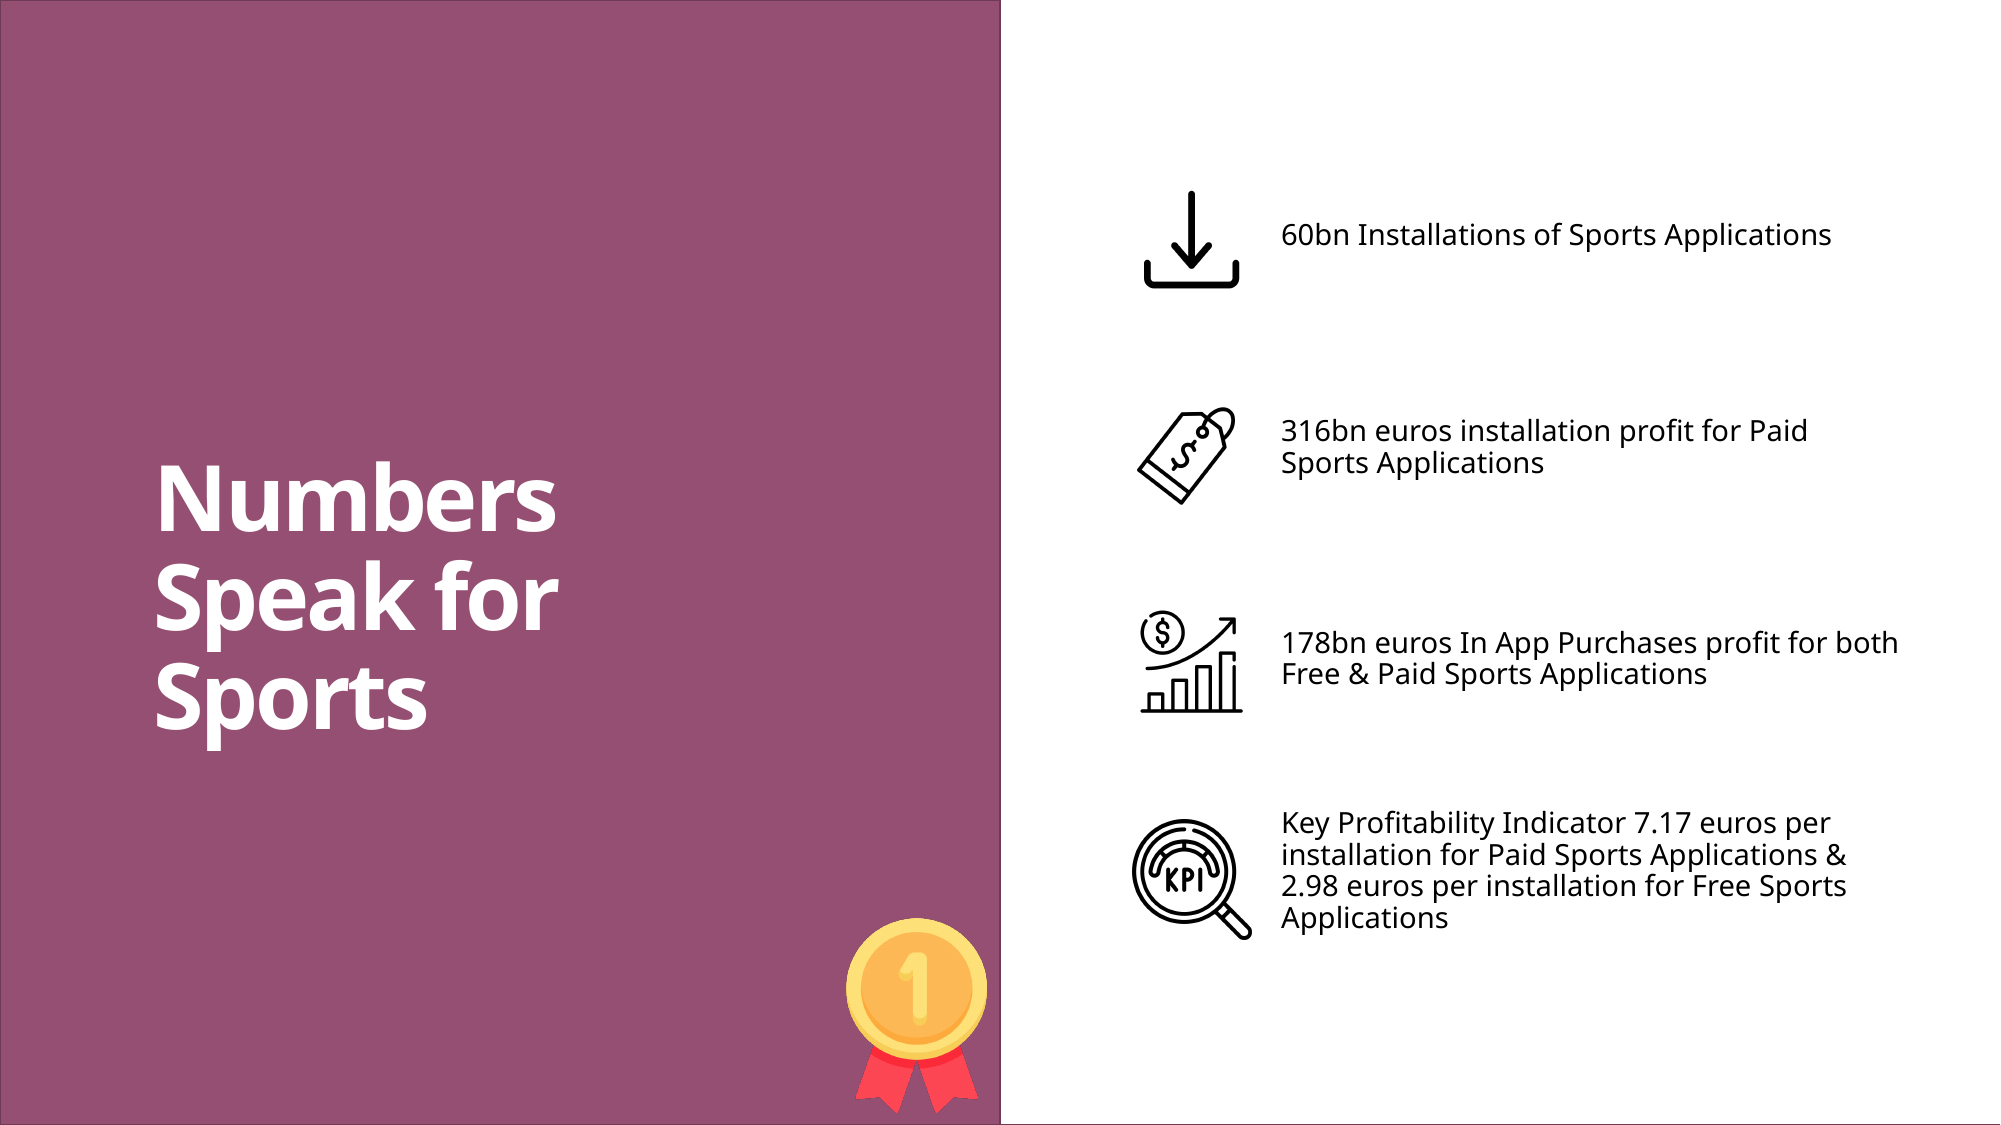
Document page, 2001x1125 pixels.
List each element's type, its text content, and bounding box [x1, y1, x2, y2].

picture [1137, 185, 1246, 294]
list Key Profitability Indicator 7.17 euros per installation for Paid Sports Applications & 2.98 euros per installation for Free Sports Applications [1266, 811, 1919, 932]
list 178bn euros In App Purchases profit for both Free & Paid Sports Applications [1266, 599, 1919, 720]
picture [819, 918, 1014, 1113]
picture [1131, 819, 1252, 940]
picture [1137, 407, 1235, 505]
list 316bn euros installation profit for Paid Sports Applications [1266, 388, 1919, 508]
text_box Numbers Speak for Sports [138, 444, 779, 757]
text_box [0, 0, 1001, 1124]
picture [1137, 607, 1246, 716]
list 60bn Installations of Sports Applications [1266, 176, 1919, 297]
